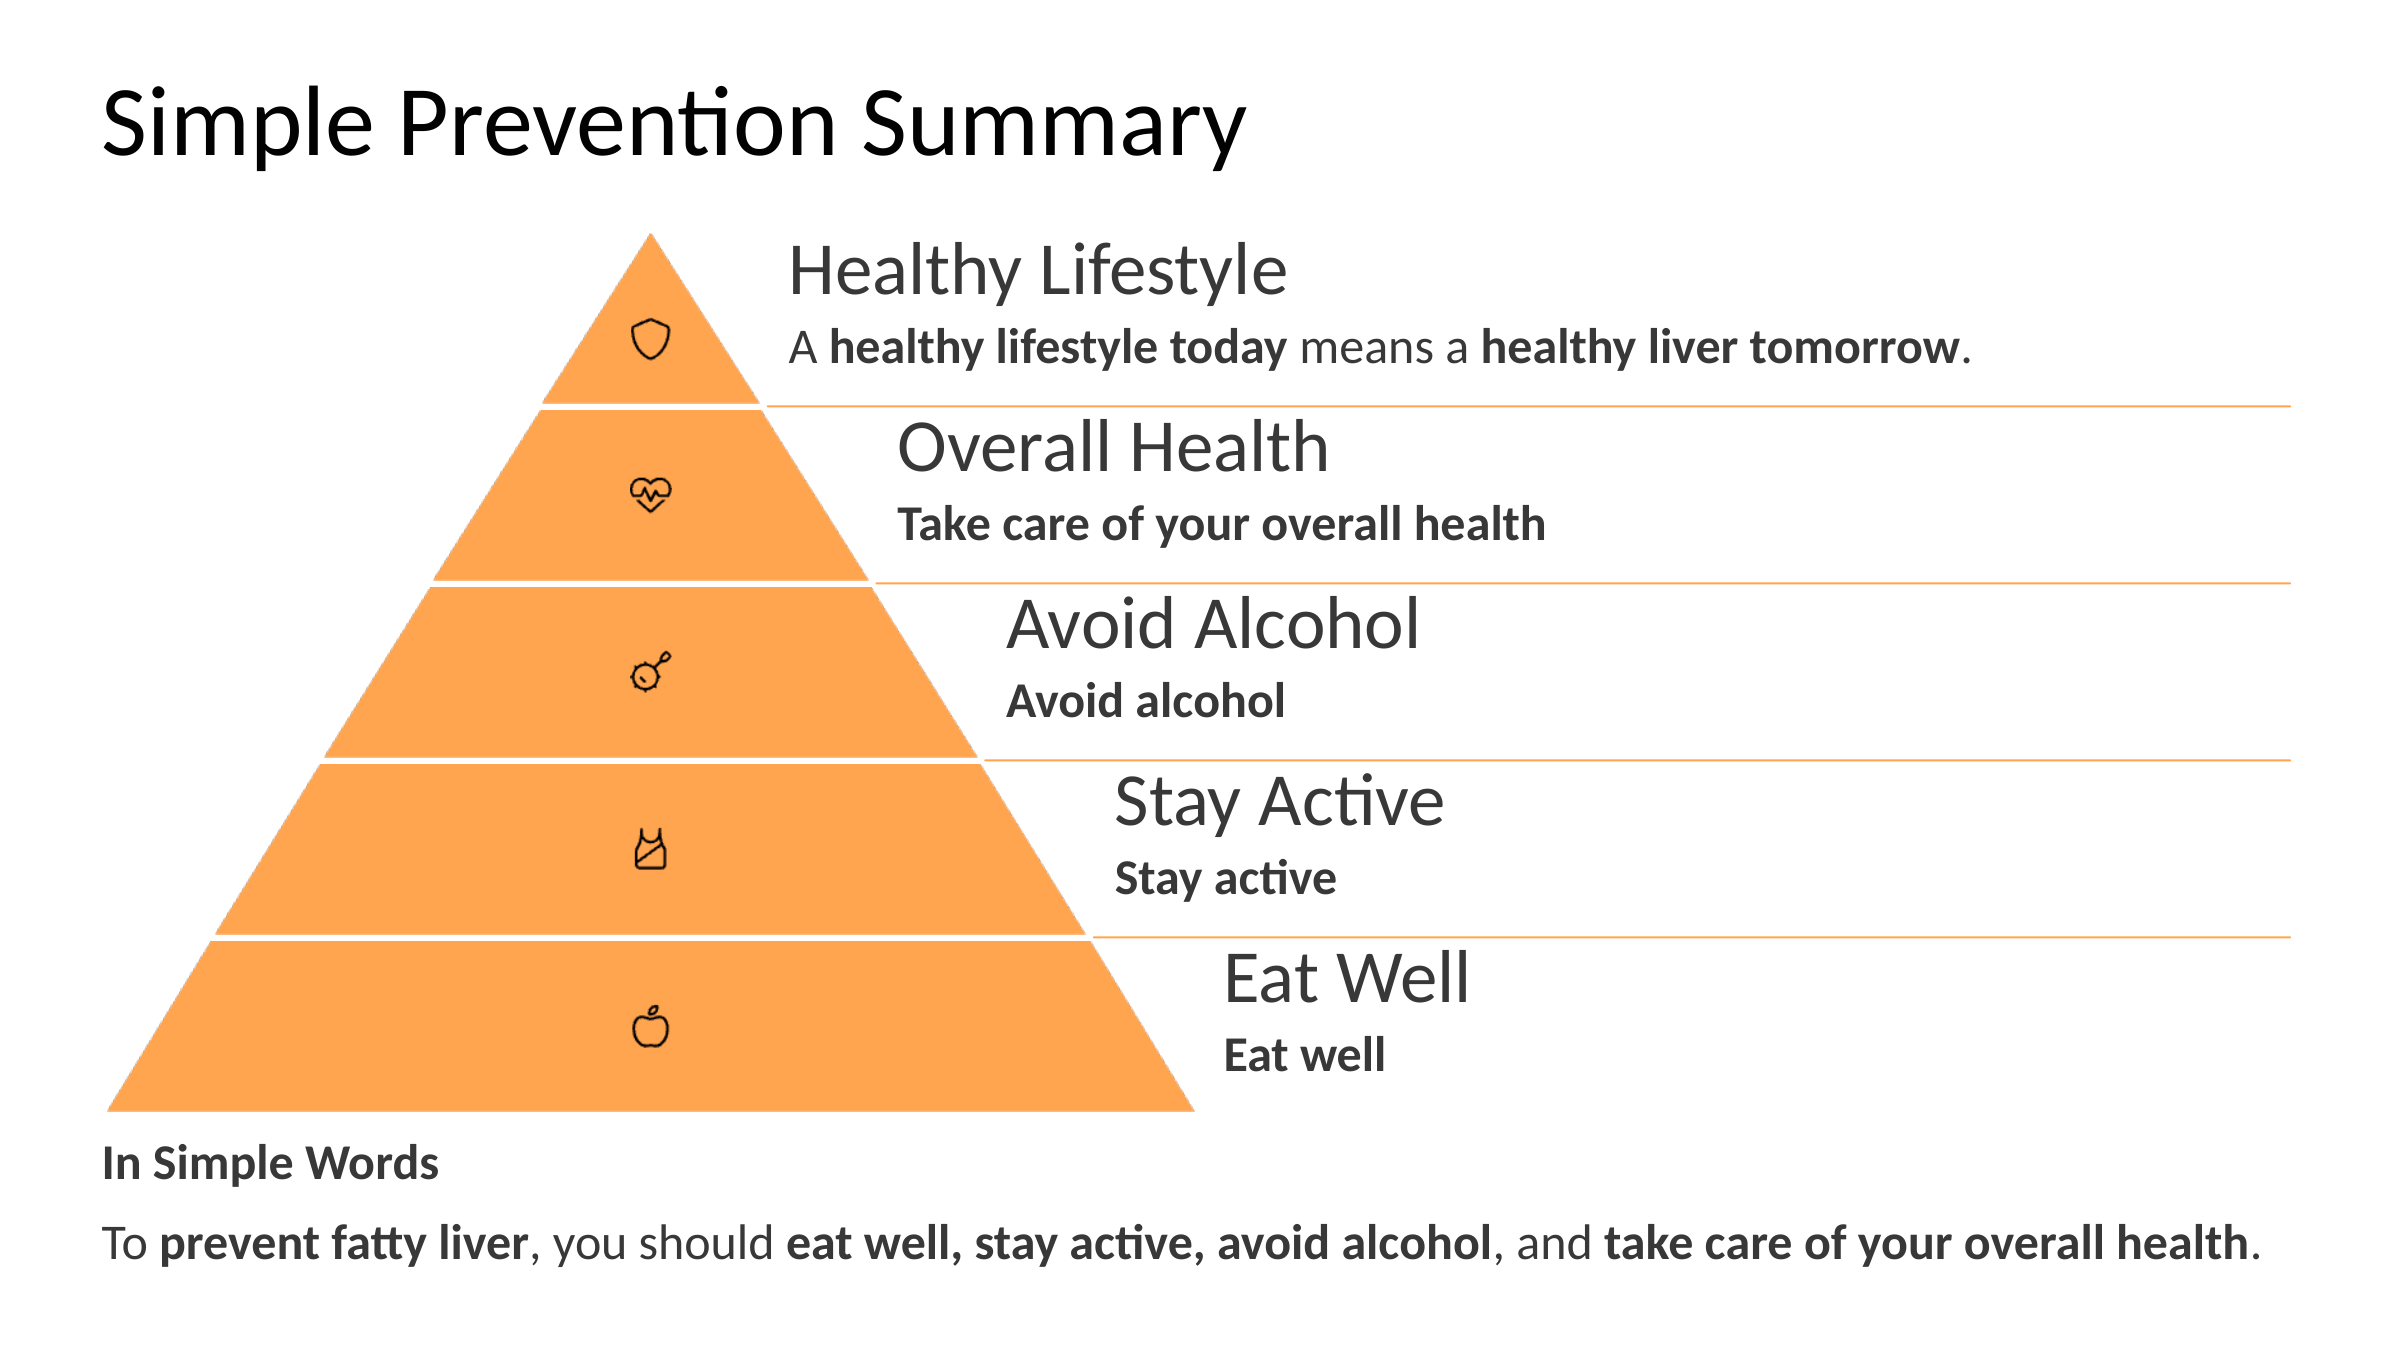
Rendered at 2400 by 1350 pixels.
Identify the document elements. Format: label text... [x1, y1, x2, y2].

text_box In Simple Words [101, 1144, 2299, 1191]
text_box Overall Health [897, 439, 1279, 488]
text_box Stay active [1114, 858, 1303, 906]
text_box Take care of your overall health [897, 504, 1339, 552]
text_box Stay Active [1114, 793, 1303, 842]
picture [324, 587, 978, 758]
text_box To prevent fatty liver, you should eat well, stay active, avoid alcohol, and take care of your overall health. [101, 1223, 2299, 1270]
picture [215, 764, 1086, 935]
text_box Healthy Lifestyle [788, 262, 1171, 311]
text_box A healthy lifestyle today means a healthy liver tomorrow. [788, 327, 1591, 375]
picture [542, 233, 760, 404]
text_box Eat well [1223, 1035, 1364, 1083]
picture [107, 941, 1195, 1112]
picture [433, 410, 869, 581]
text_box Avoid alcohol [1006, 681, 1241, 729]
text_box Eat Well [1223, 970, 1364, 1019]
text_box Simple Prevention Summary [101, 80, 1069, 176]
text_box Avoid Alcohol [1006, 616, 1241, 665]
